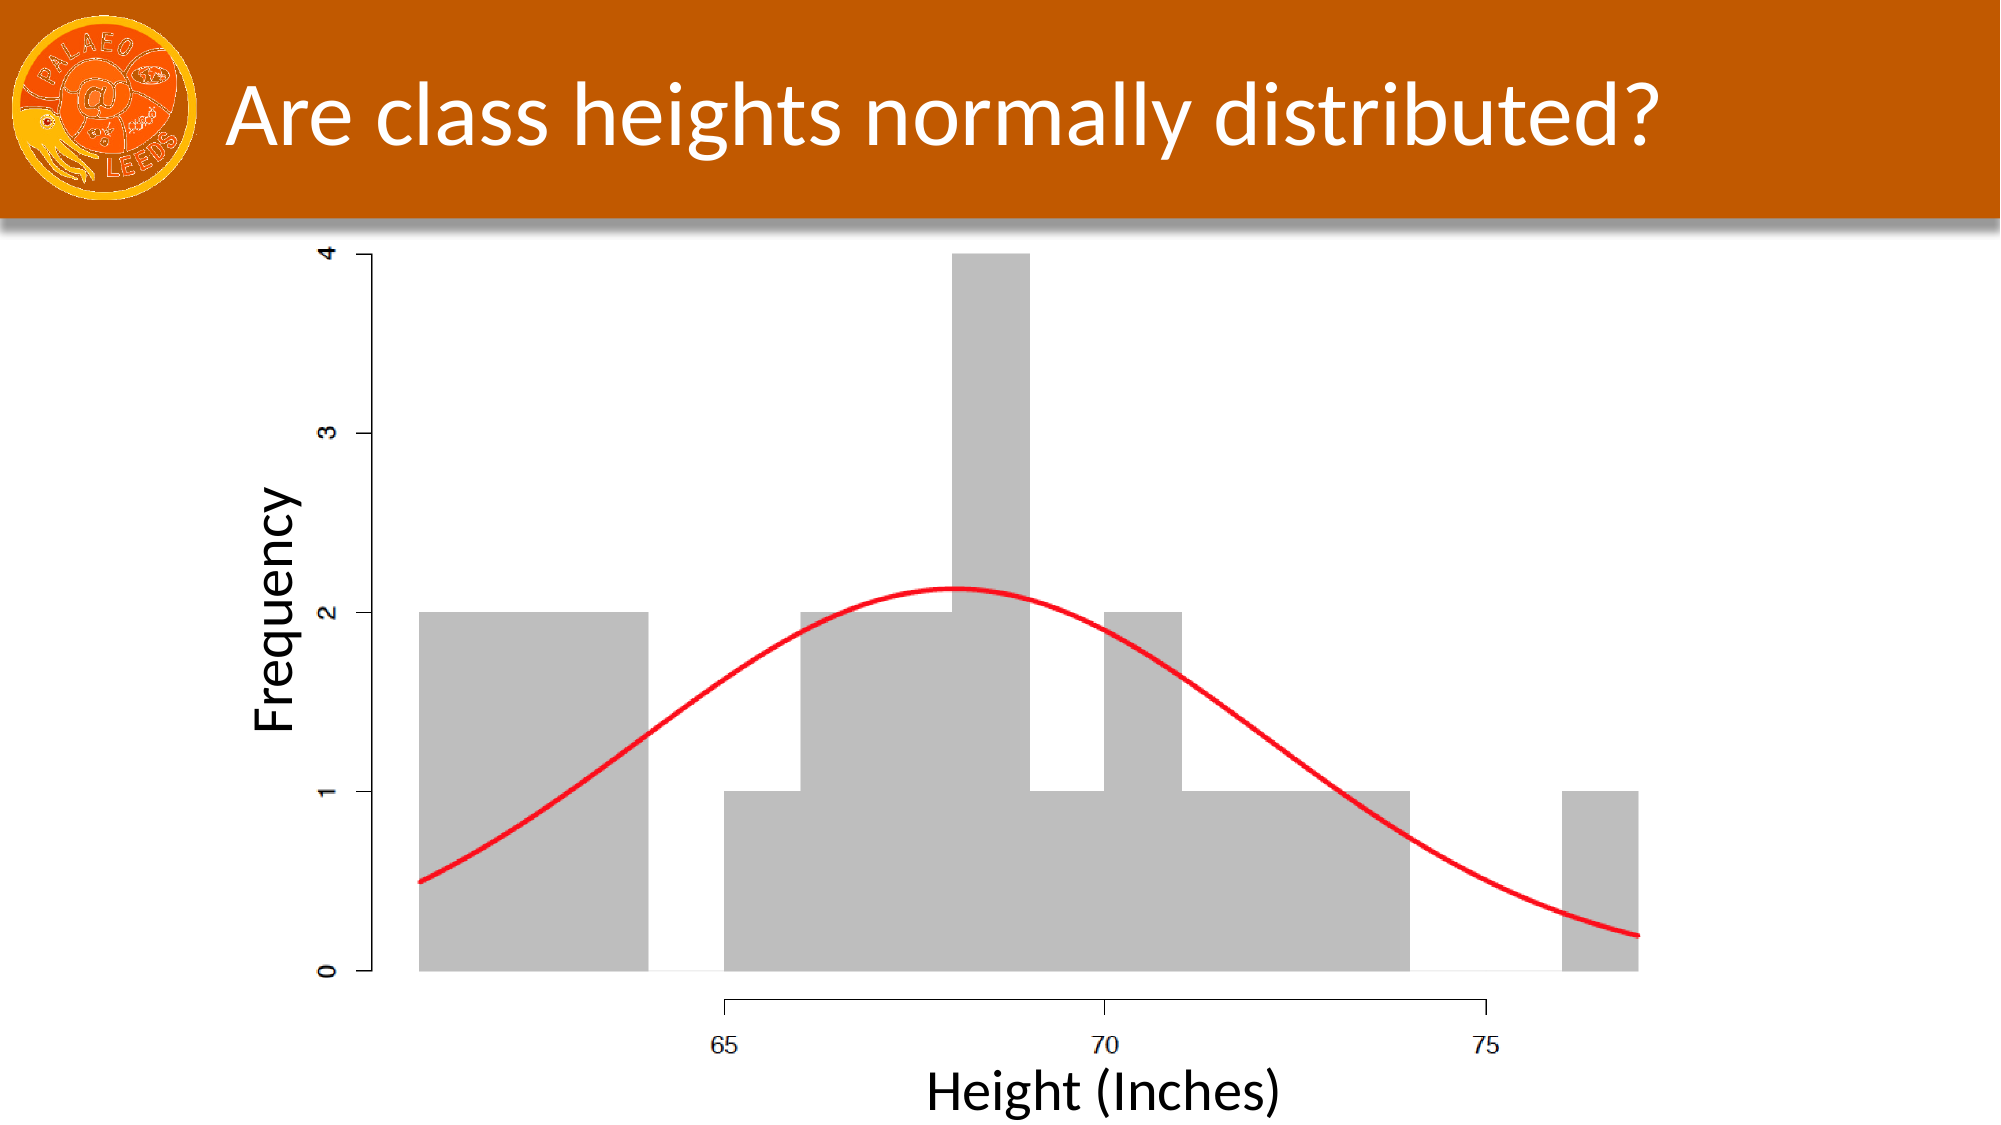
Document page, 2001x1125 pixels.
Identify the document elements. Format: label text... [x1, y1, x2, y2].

picture [11, 15, 197, 200]
text_box Frequency [226, 472, 305, 750]
text_box Height (Inches) [911, 1085, 1298, 1125]
picture [305, 228, 1665, 1085]
text_box Are class heights normally distributed? [210, 17, 2000, 201]
text_box [0, 0, 2000, 219]
